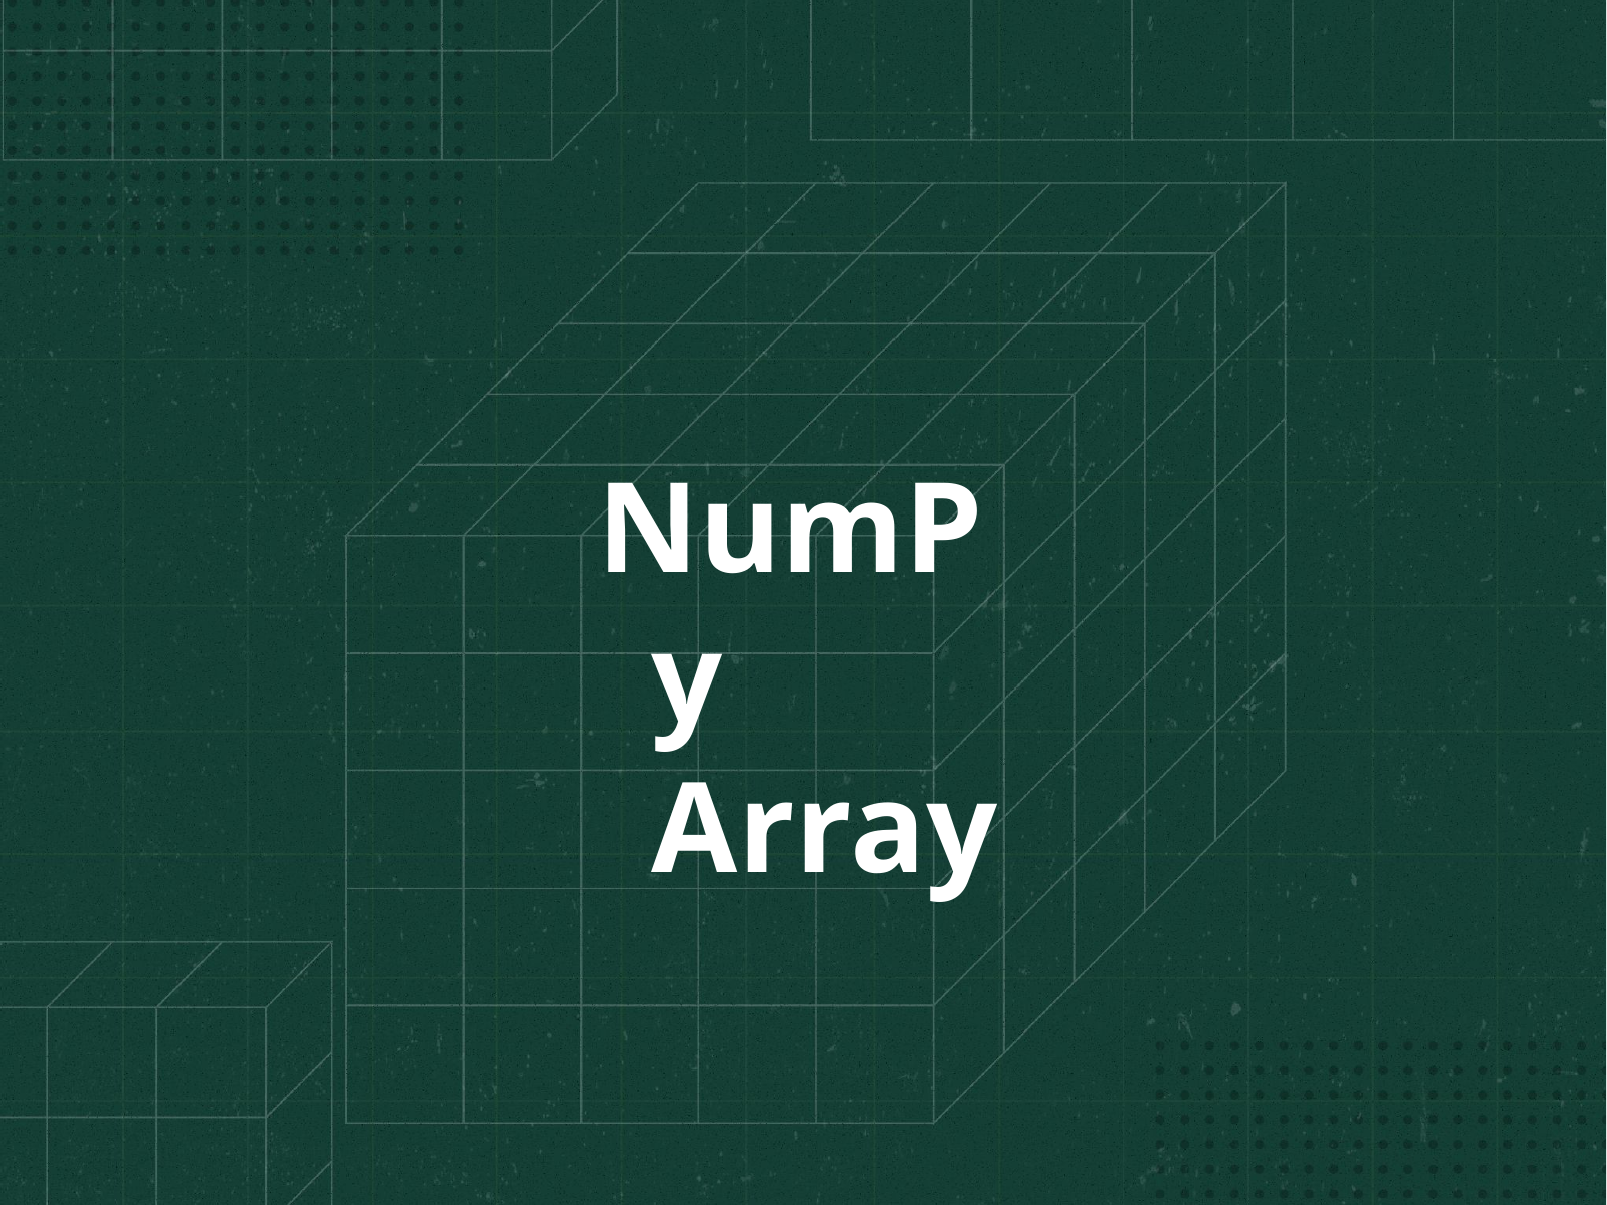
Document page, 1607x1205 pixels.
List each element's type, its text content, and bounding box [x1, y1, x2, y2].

picture [0, 0, 1607, 1205]
title NumPy Array [595, 445, 1011, 898]
